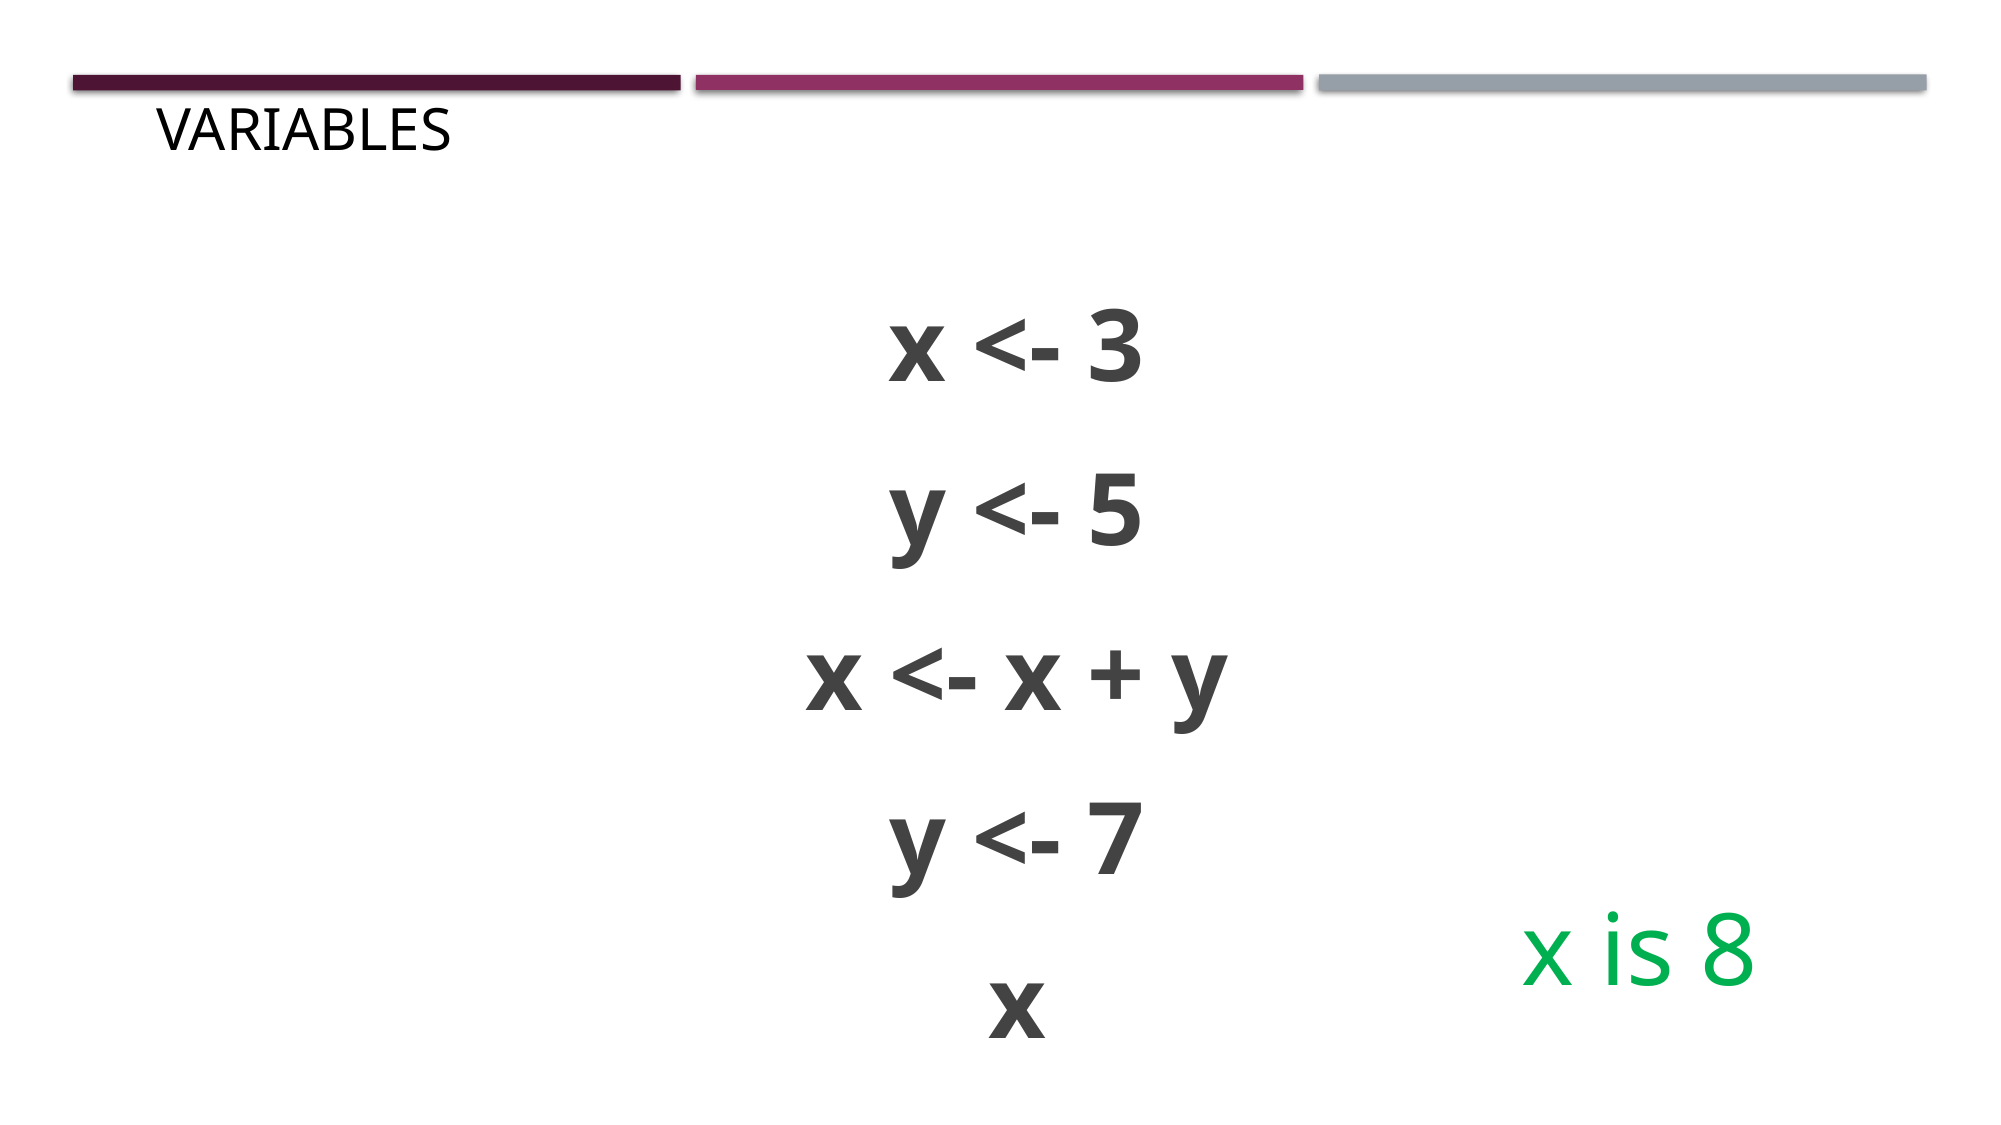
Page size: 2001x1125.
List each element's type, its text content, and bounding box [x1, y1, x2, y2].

subtitle x <- 3 y <- 5 x <- x + y y <- 7 x [102, 261, 1932, 1020]
text_box x is 8 [1501, 865, 1953, 1025]
title Variables [136, 71, 2000, 209]
